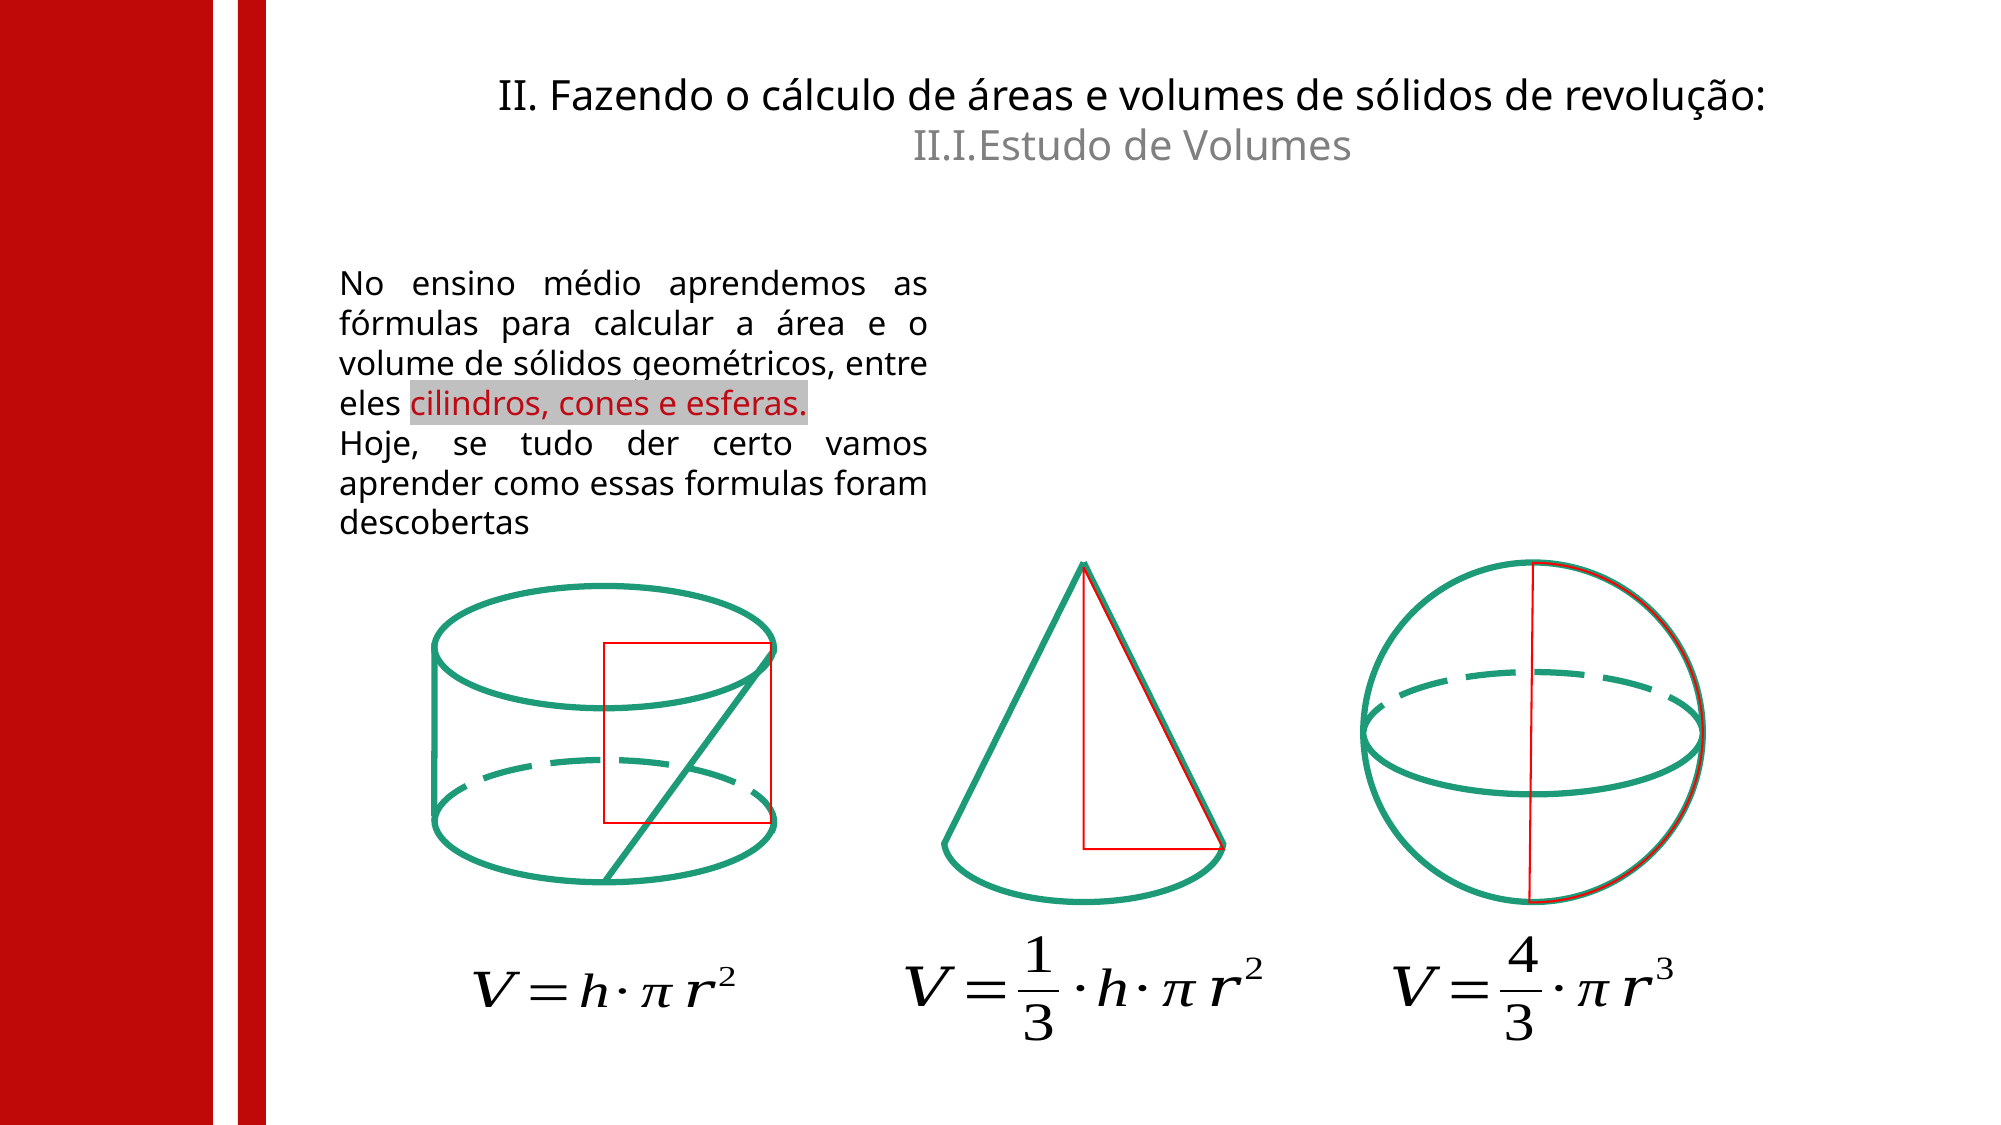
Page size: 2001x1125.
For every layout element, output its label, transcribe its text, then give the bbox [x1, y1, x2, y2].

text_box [434, 584, 774, 885]
text_box II. Fazendo o cálculo de áreas e volumes de sólidos de revolução: II.I.Estudo de Volumes [475, 61, 1791, 177]
text_box [237, 0, 267, 1125]
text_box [943, 562, 1224, 902]
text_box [1363, 562, 1703, 903]
text_box No ensino médio aprendemos as fórmulas para calcular a área e o volume de sólidos geométricos, entre eles cilindros, cones e esferas. Hoje, se tudo der certo vamos aprender como essas formulas foram descobertas [324, 254, 944, 550]
text_box [0, 0, 214, 1125]
